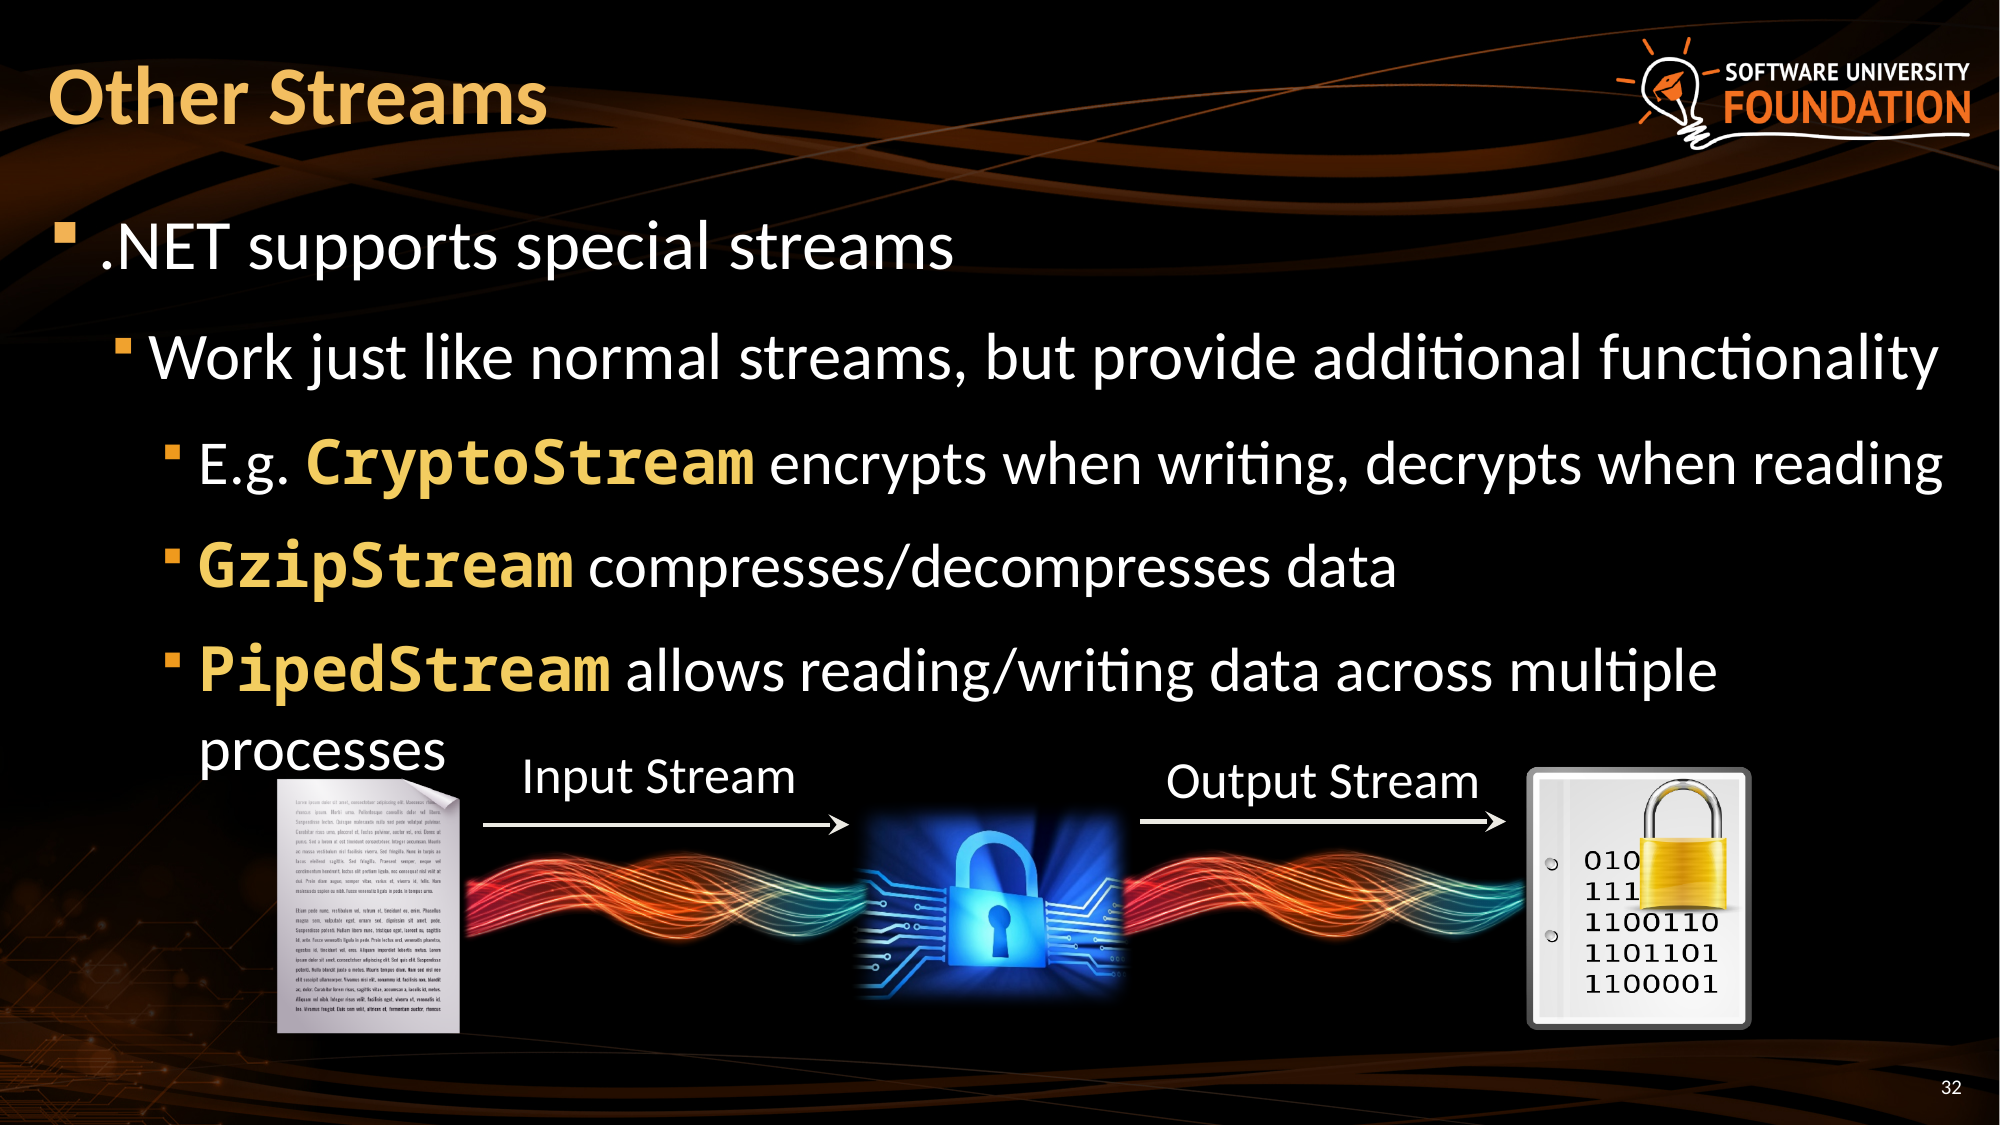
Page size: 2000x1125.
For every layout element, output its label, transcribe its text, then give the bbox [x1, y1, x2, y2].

title Other Streams [30, 6, 1602, 189]
text_box [500, 814, 849, 836]
text_box Output Stream [1151, 739, 1578, 817]
list .NET supports special streams Work just like normal streams, but provide additional functionality E.g. CryptoStream encrypts when writing, decrypts when reading GzipStream compresses/decompresses data PipedStream allows reading/writing data across multiple processes [31, 188, 1968, 1103]
text_box Input Stream [506, 734, 871, 812]
picture [0, 0, 2000, 1125]
